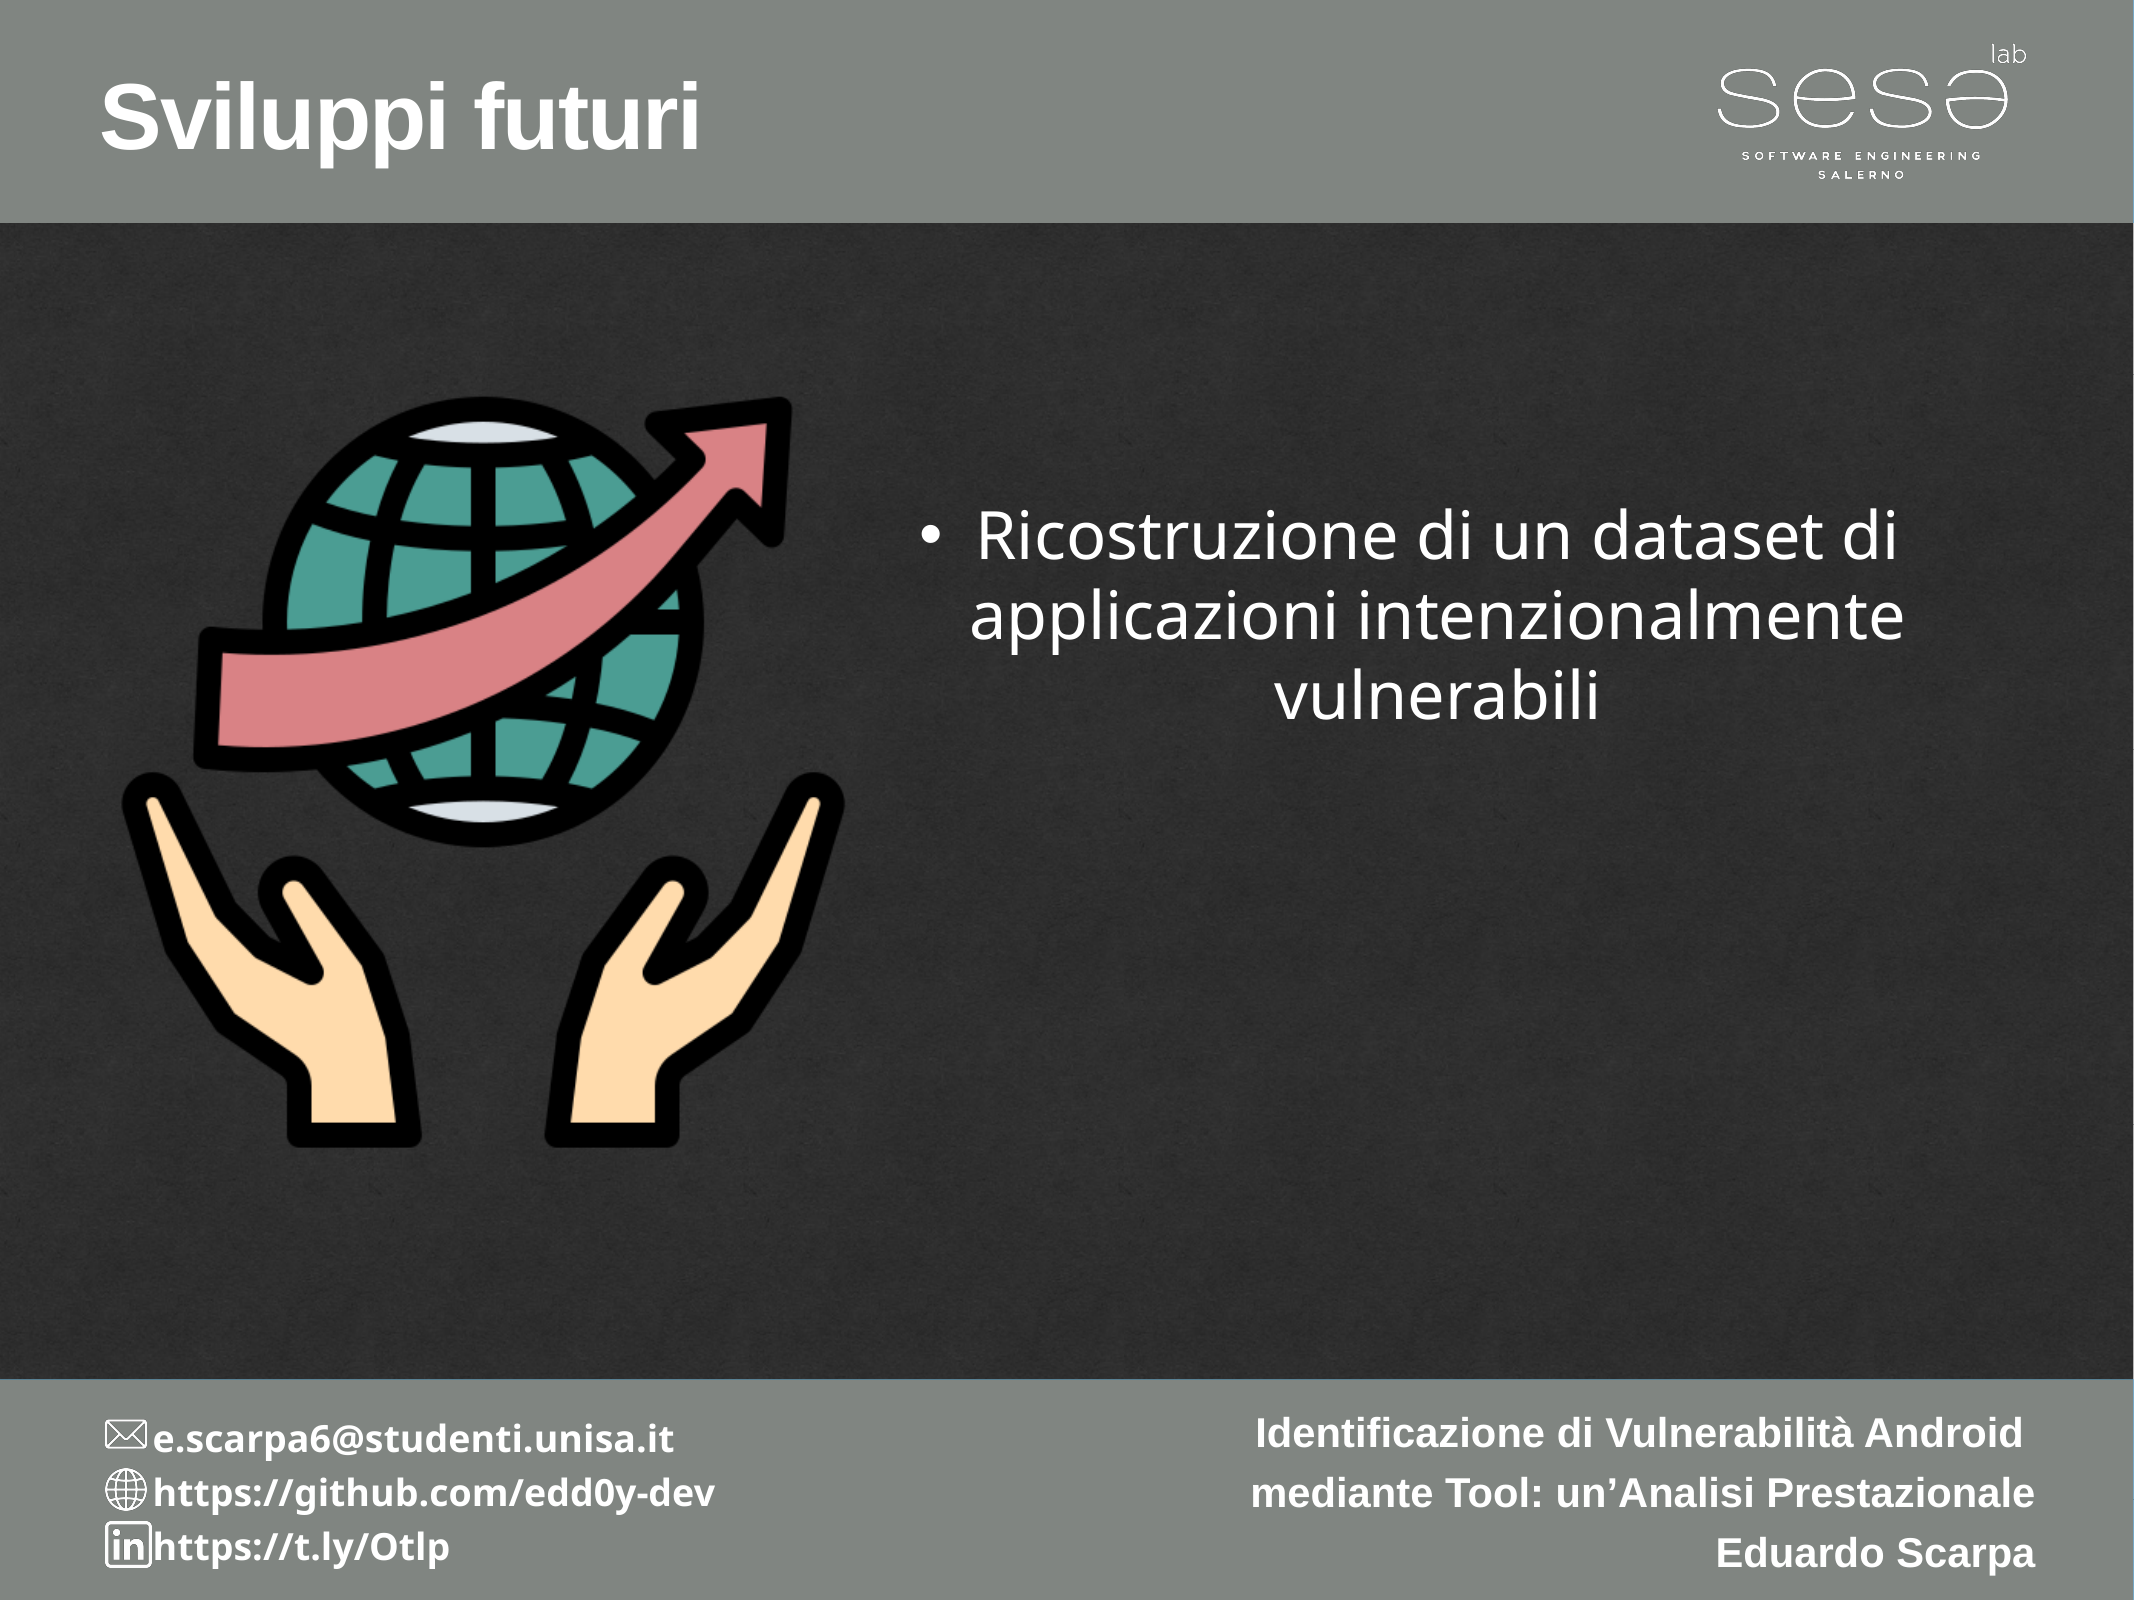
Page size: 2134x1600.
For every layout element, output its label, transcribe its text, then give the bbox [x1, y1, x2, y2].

picture [104, 1468, 148, 1511]
picture [104, 1412, 148, 1455]
text_box e.scarpa6@studenti.unisa.it https://github.com/edd0y-dev https://t.ly/Otlp [144, 1397, 734, 1576]
picture [104, 1521, 152, 1568]
text_box Sviluppi futuri [91, 69, 1681, 177]
text_box Identificazione di Vulnerabilità Android mediante Tool: un’Analisi Prestazionale Eduardo Scarpa [1017, 1387, 2044, 1600]
picture [0, 223, 2134, 1379]
picture [1681, 24, 2045, 200]
text_box [0, 1379, 2134, 1600]
text_box [0, 0, 2134, 223]
text_box Ricostruzione di un dataset di applicazioni intenzionalmente vulnerabili [876, 484, 1996, 742]
